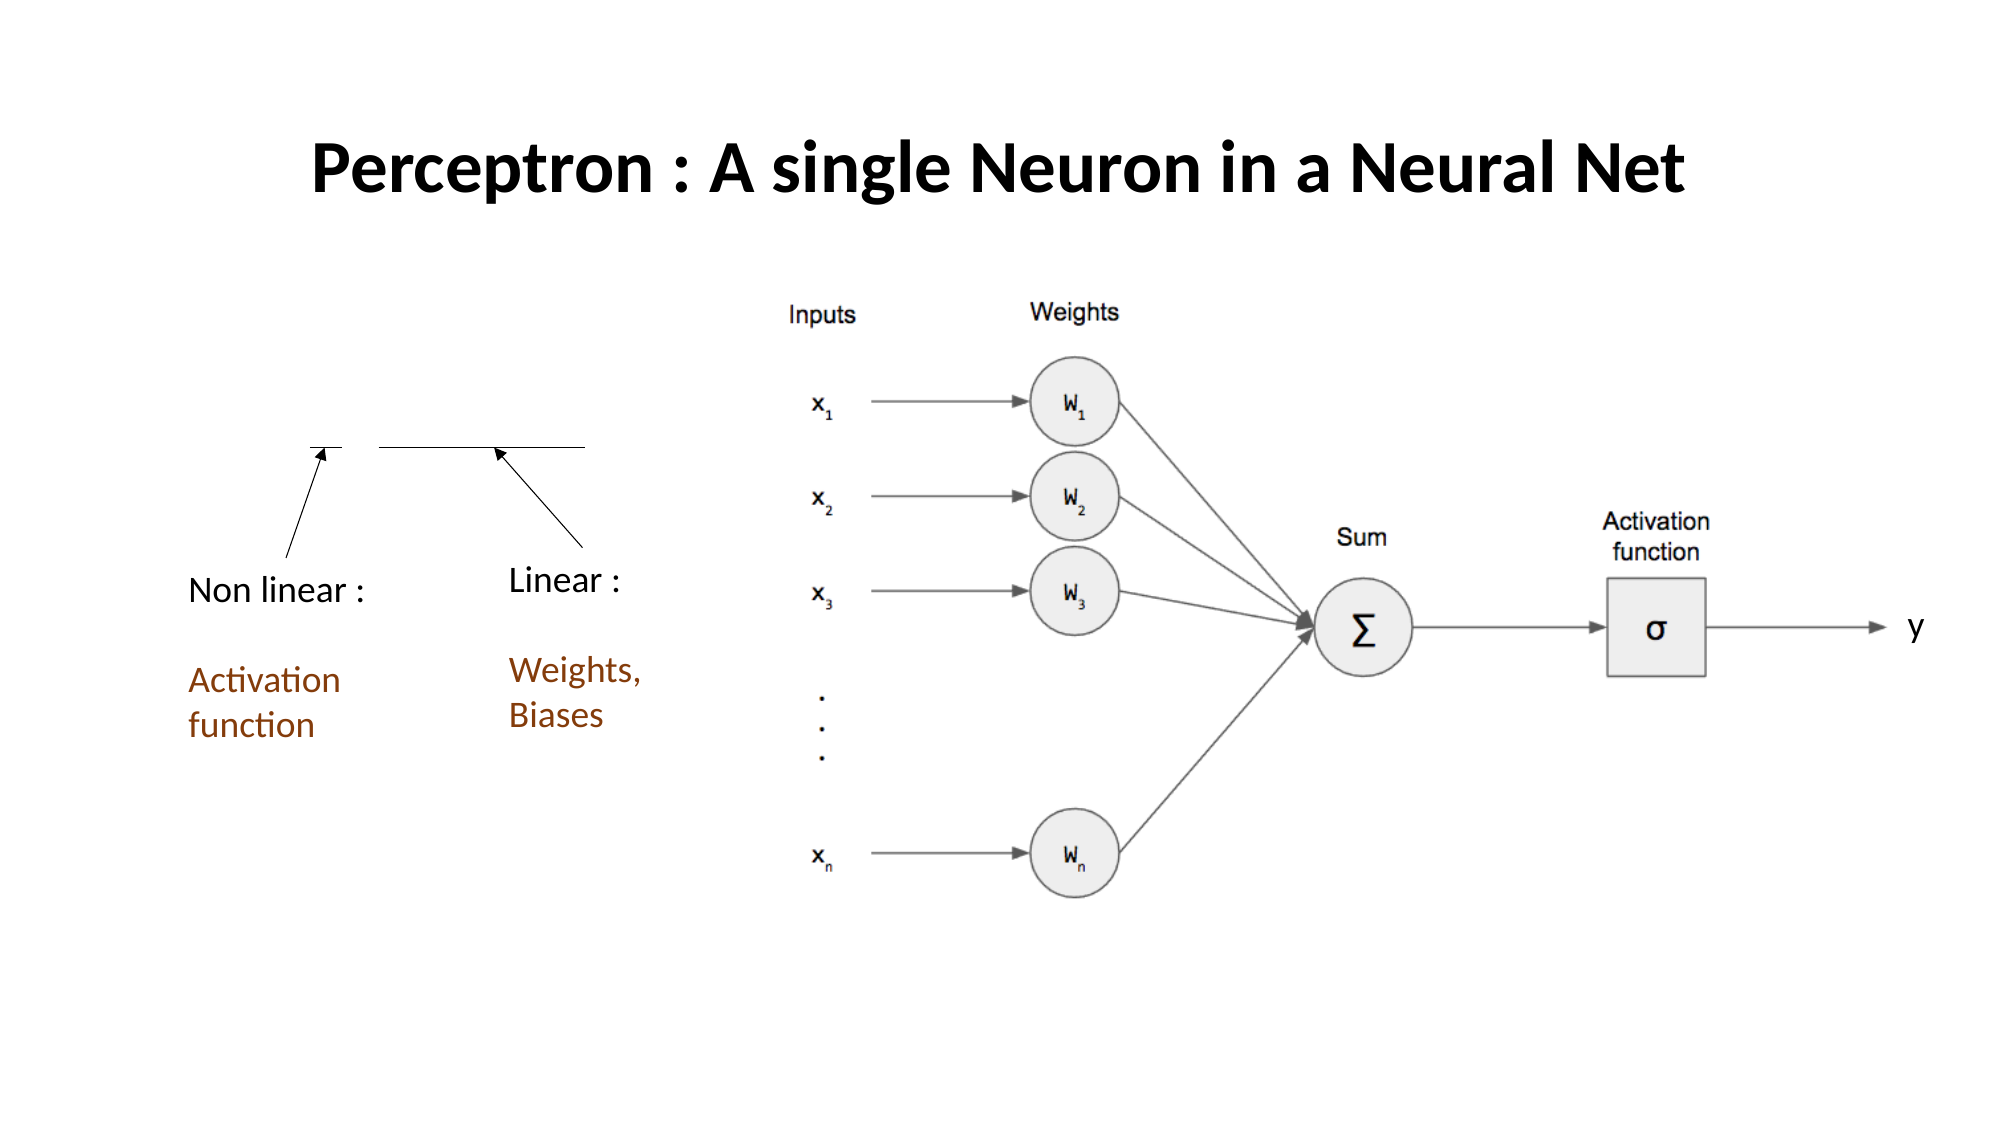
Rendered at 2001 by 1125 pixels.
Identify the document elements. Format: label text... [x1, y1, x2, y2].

title Perceptron : A single Neuron in a Neural Net [137, 59, 1863, 278]
text_box y [1898, 592, 1975, 653]
text_box Non linear : Activation function [173, 557, 399, 753]
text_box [285, 447, 325, 558]
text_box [494, 448, 583, 548]
text_box Linear : Weights, Biases [494, 547, 671, 743]
picture [760, 277, 1898, 909]
